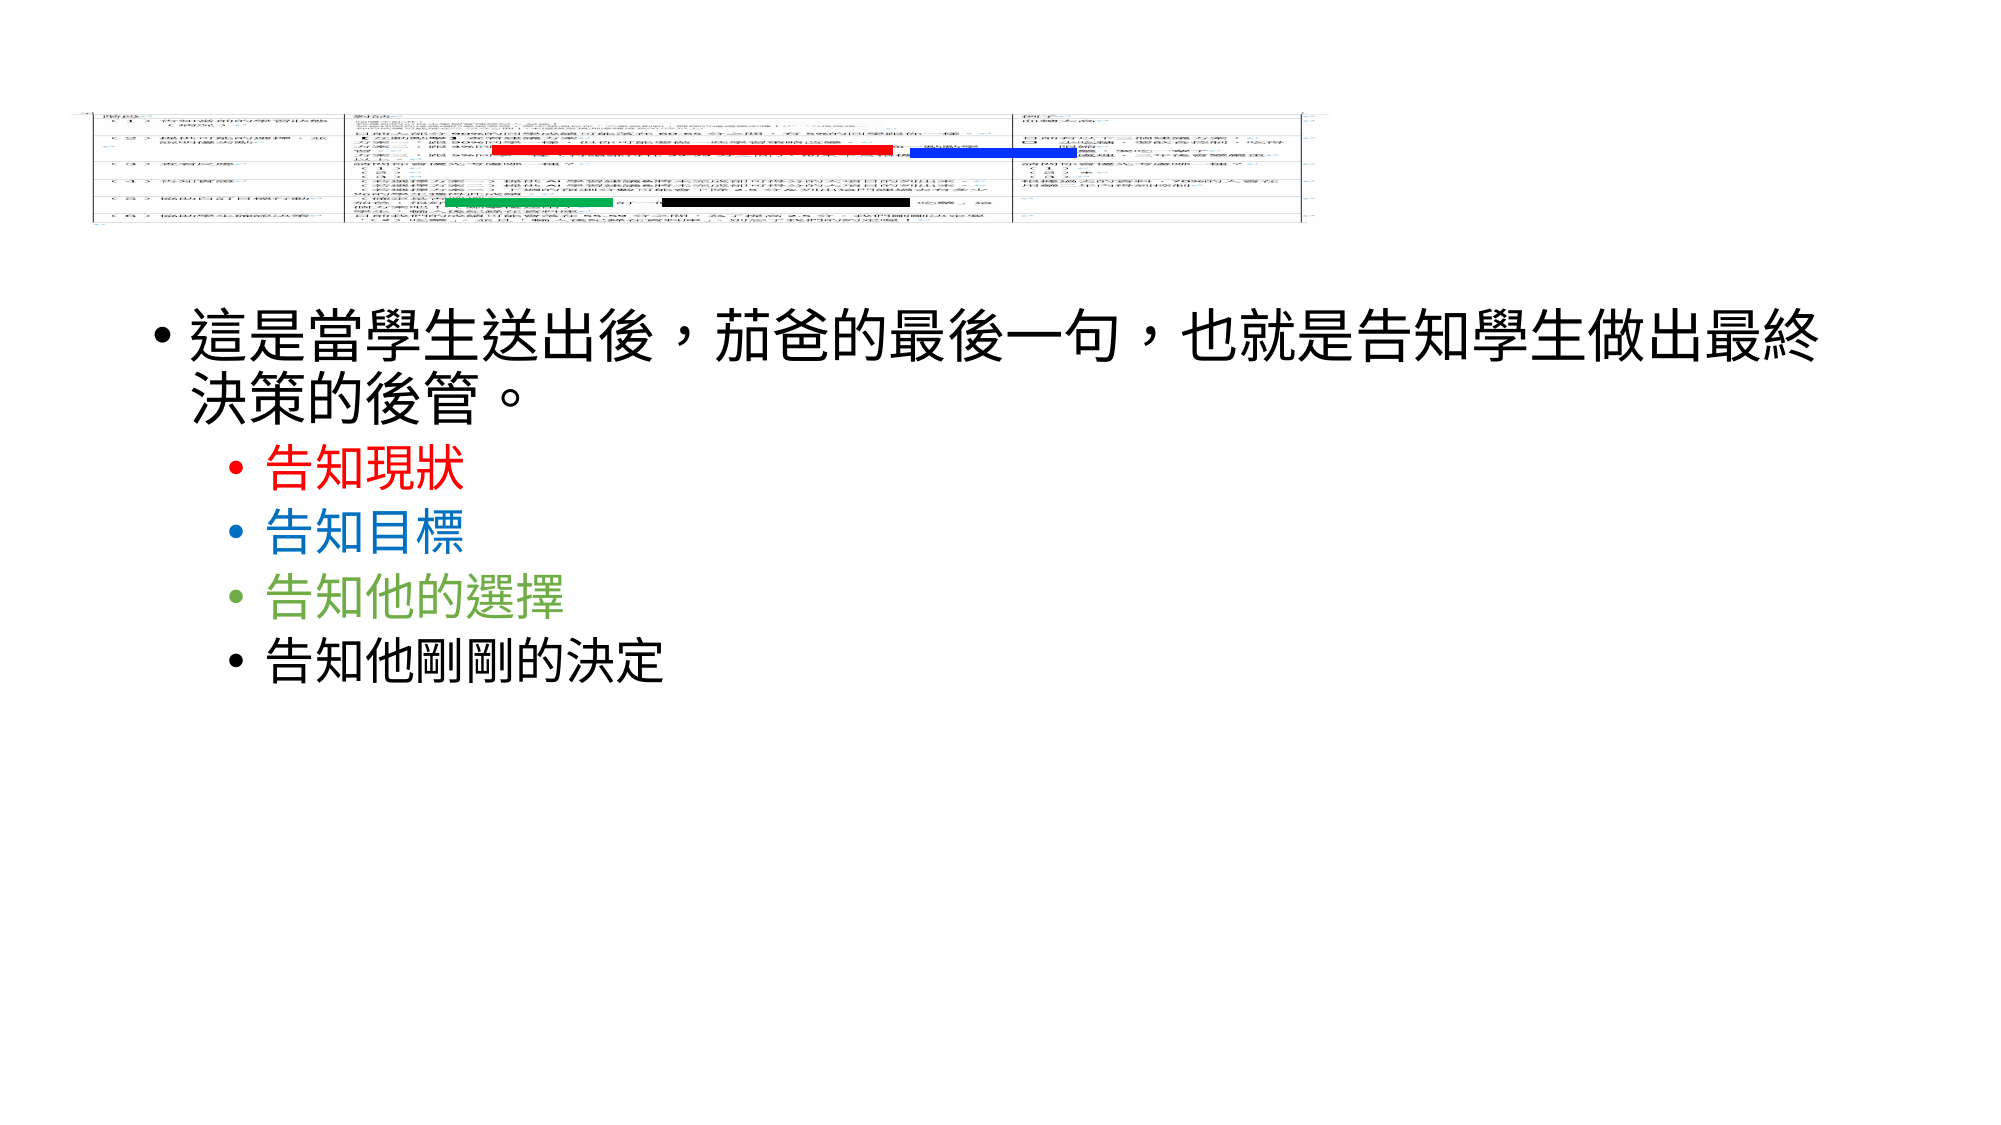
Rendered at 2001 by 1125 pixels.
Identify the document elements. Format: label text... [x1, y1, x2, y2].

picture [71, 112, 1330, 225]
list 這是當學生送出後，茄爸的最後一句，也就是告知學生做出最終決策的後管。 告知現狀 告知目標 告知他的選擇 告知他剛剛的決定 [137, 299, 1863, 1014]
